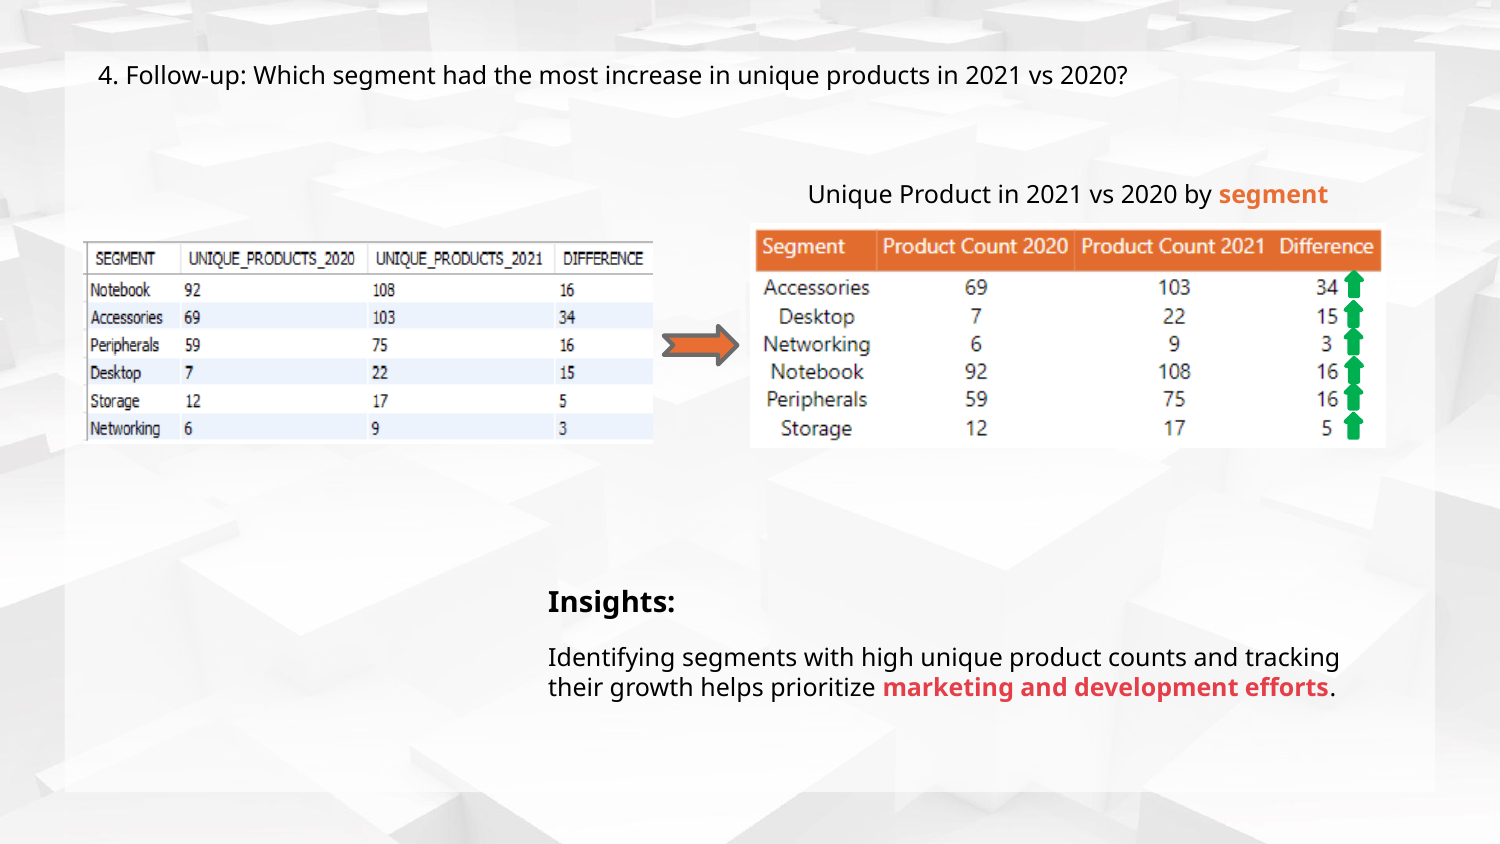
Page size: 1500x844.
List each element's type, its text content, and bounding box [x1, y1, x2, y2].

picture [0, 0, 1500, 844]
text_box Unique Product in 2021 vs 2020 by segment [792, 163, 1399, 224]
text_box Identifying segments with high unique product counts and tracking their growth helps prioritize marketing and development efforts. [533, 626, 1386, 717]
text_box [663, 325, 738, 365]
text_box 4. Follow-up: Which segment had the most increase in unique products in 2021 vs 2020? [83, 44, 1452, 105]
text_box Insights: [533, 576, 699, 626]
